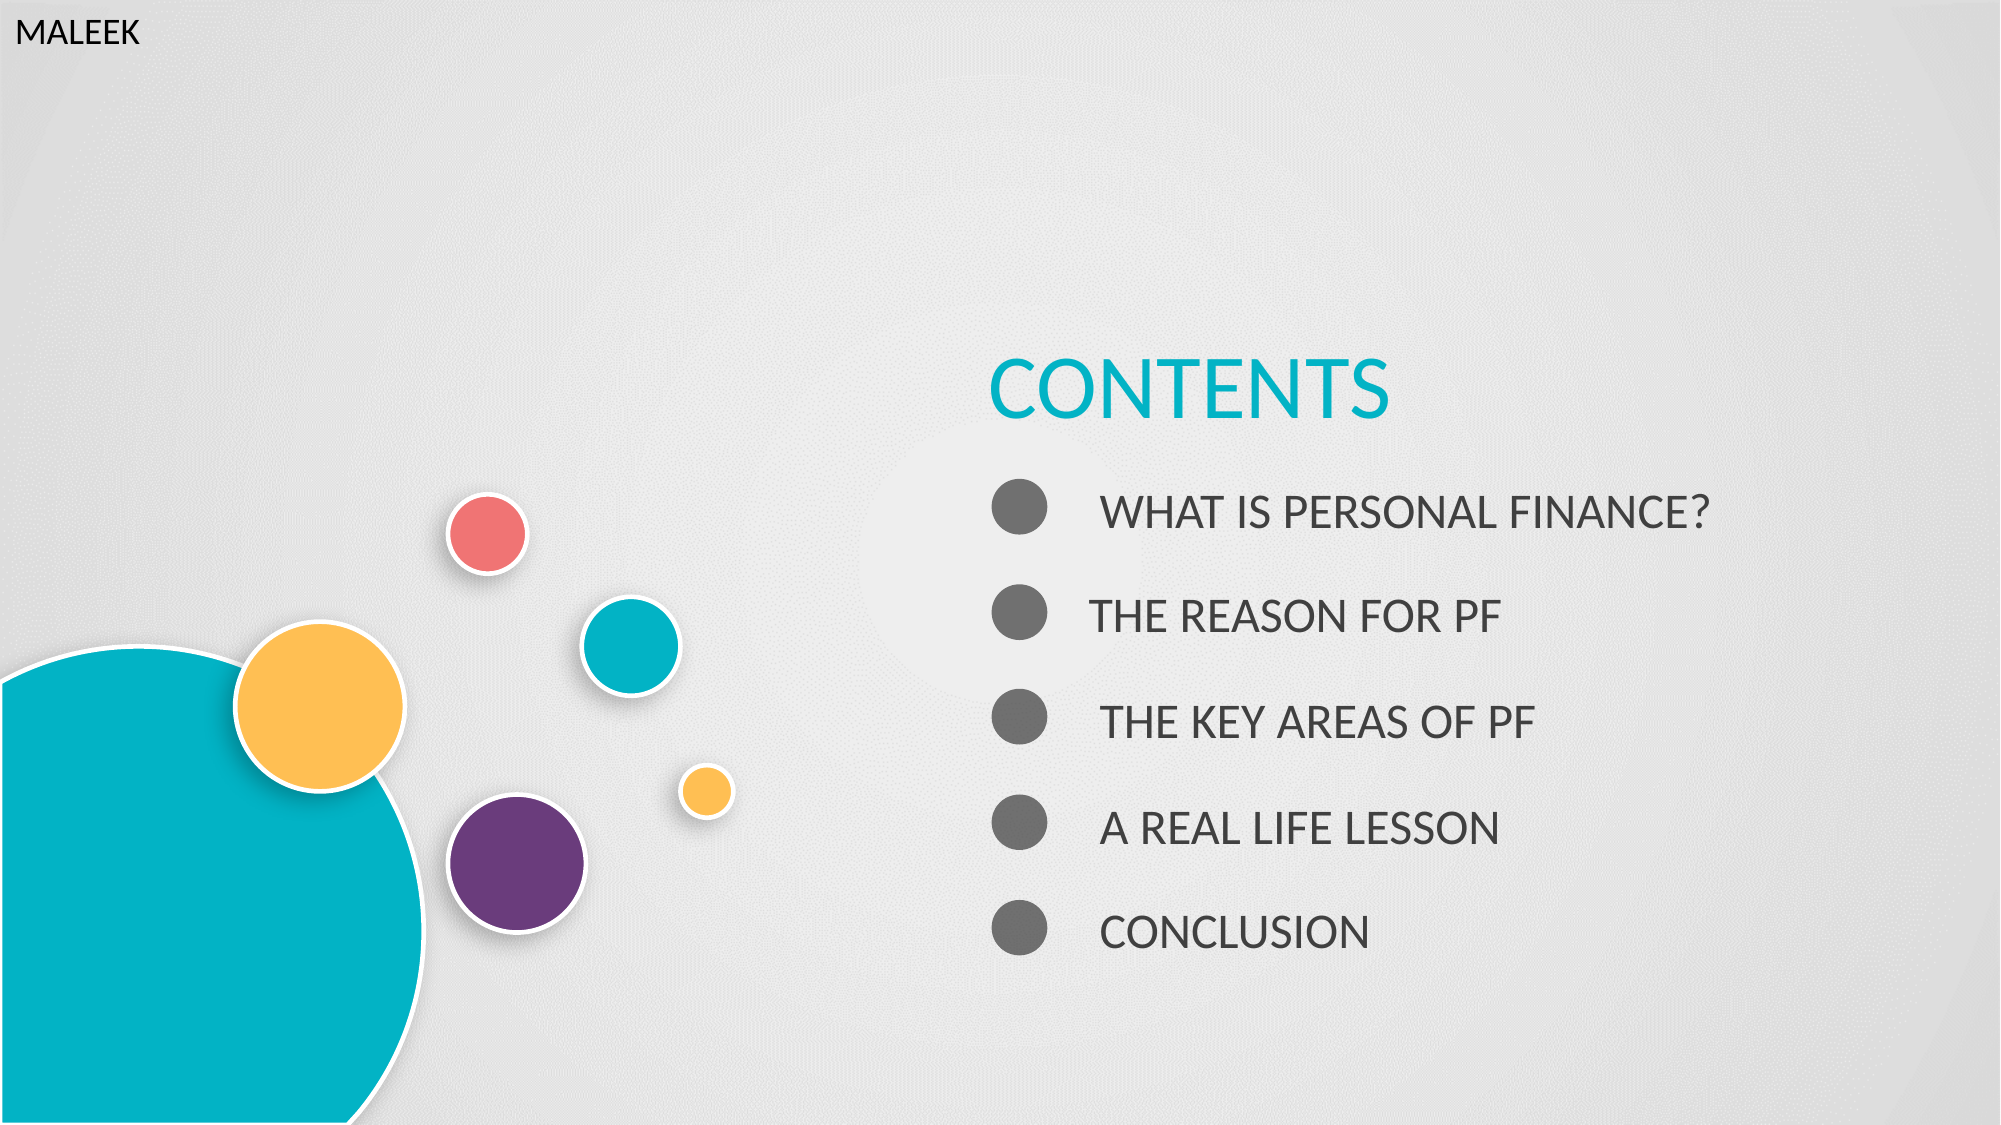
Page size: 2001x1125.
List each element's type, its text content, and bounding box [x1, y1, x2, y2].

text_box [990, 687, 1049, 746]
text_box A REAL LIFE LESSON [1084, 786, 1783, 862]
text_box [990, 793, 1049, 852]
text_box [234, 620, 406, 793]
text_box [446, 793, 587, 934]
text_box [990, 898, 1049, 957]
text_box THE KEY AREAS OF PF [1084, 681, 1783, 756]
text_box [446, 493, 529, 575]
text_box THE REASON FOR PF [1073, 575, 1772, 651]
text_box [990, 583, 1049, 642]
text_box MALEEK [0, 0, 667, 60]
text_box [580, 595, 682, 697]
text_box [0, 645, 425, 1125]
text_box [679, 764, 735, 819]
picture [0, 0, 2001, 1125]
text_box CONCLUSION [1084, 891, 1783, 966]
text_box [990, 477, 1049, 536]
text_box CONTENTS [973, 319, 1541, 445]
text_box WHAT IS PERSONAL FINANCE? [1084, 471, 1783, 546]
